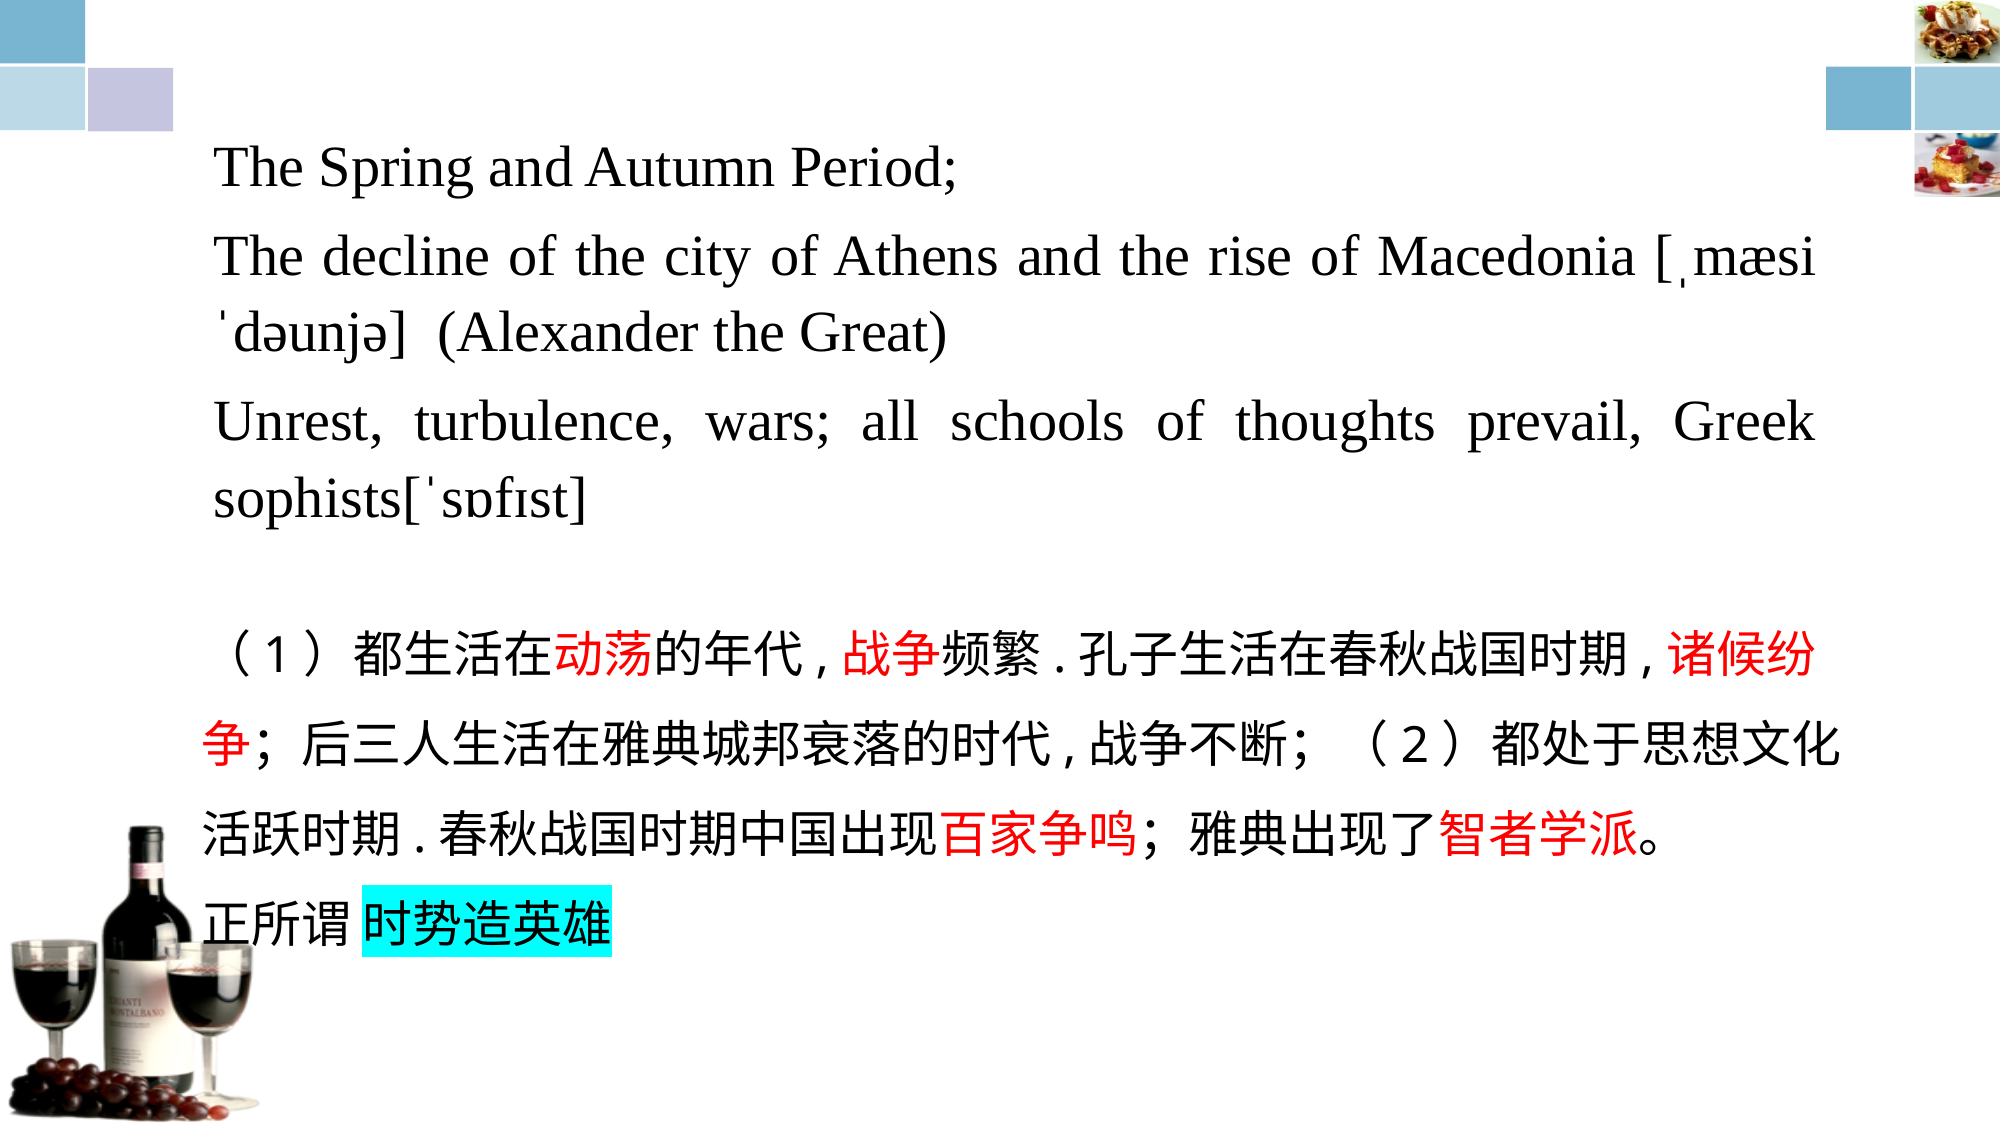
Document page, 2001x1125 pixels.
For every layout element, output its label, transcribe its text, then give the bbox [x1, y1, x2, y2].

picture [0, 824, 264, 1125]
picture [1914, 0, 2000, 63]
text_box （1）都生活在动荡的年代,战争频繁.孔子生活在春秋战国时期,诸候纷争；后三人生活在雅典城邦衰落的时代,战争不断；（2）都处于思想文化活跃时期.春秋战国时期中国出现百家争鸣；雅典出现了智者学派。 正所谓 时势造英雄 [186, 585, 1858, 961]
text_box The Spring and Autumn Period; The decline of the city of Athens and the rise of Macedonia [ˌmæsiˈdəunjə] (Alexander the Great) Unrest, turbulence, wars; all schools of thoughts prevail, Greek sophists[ˈsɒfɪst] [198, 113, 1832, 537]
picture [1914, 133, 2000, 197]
